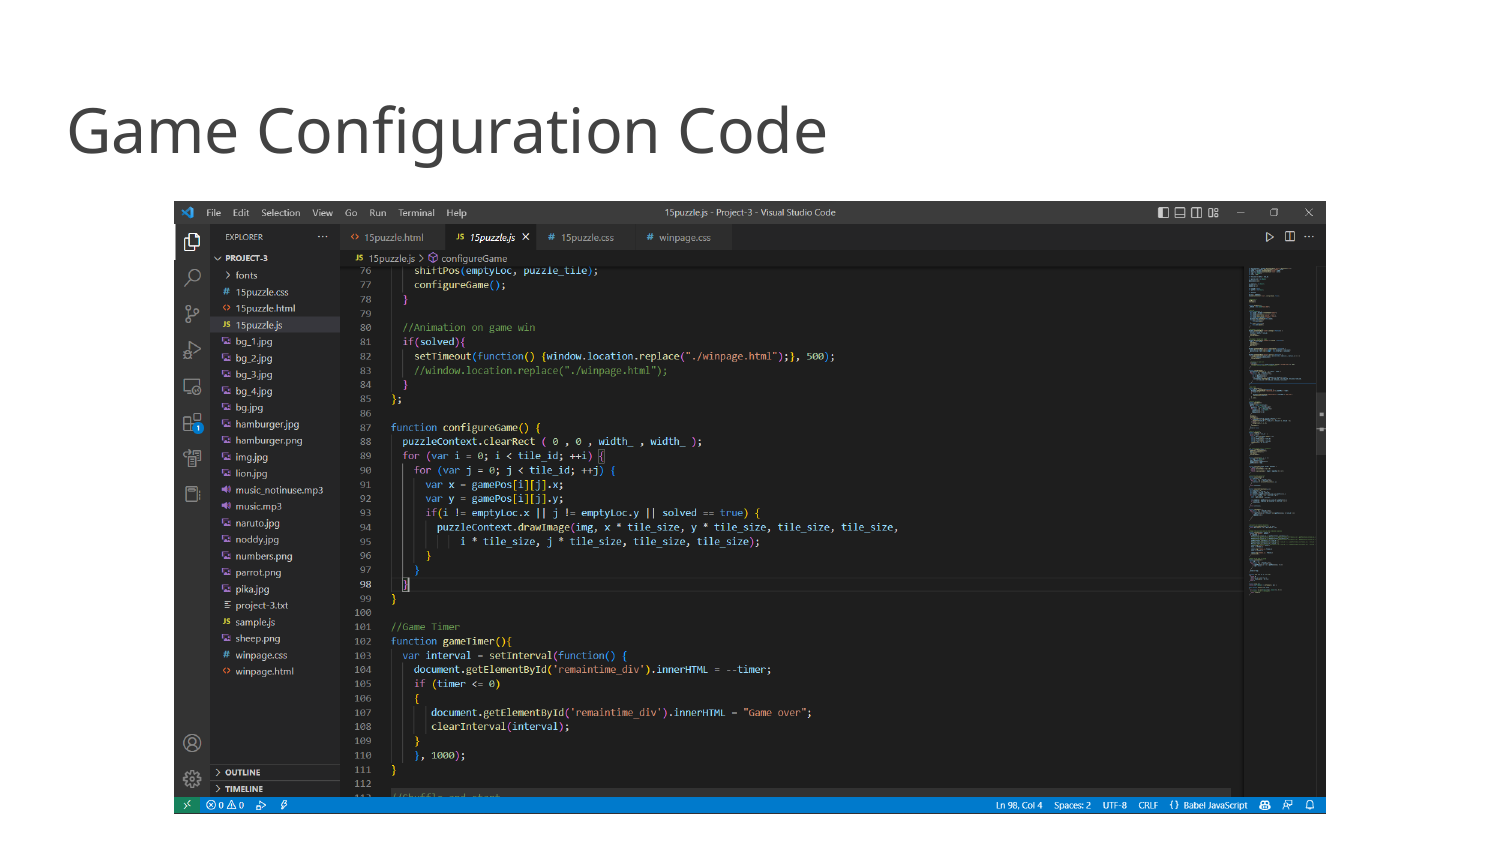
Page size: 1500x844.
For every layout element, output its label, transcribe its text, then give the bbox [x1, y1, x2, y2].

picture [174, 200, 1326, 814]
title Game Configuration Code [51, 61, 1449, 182]
